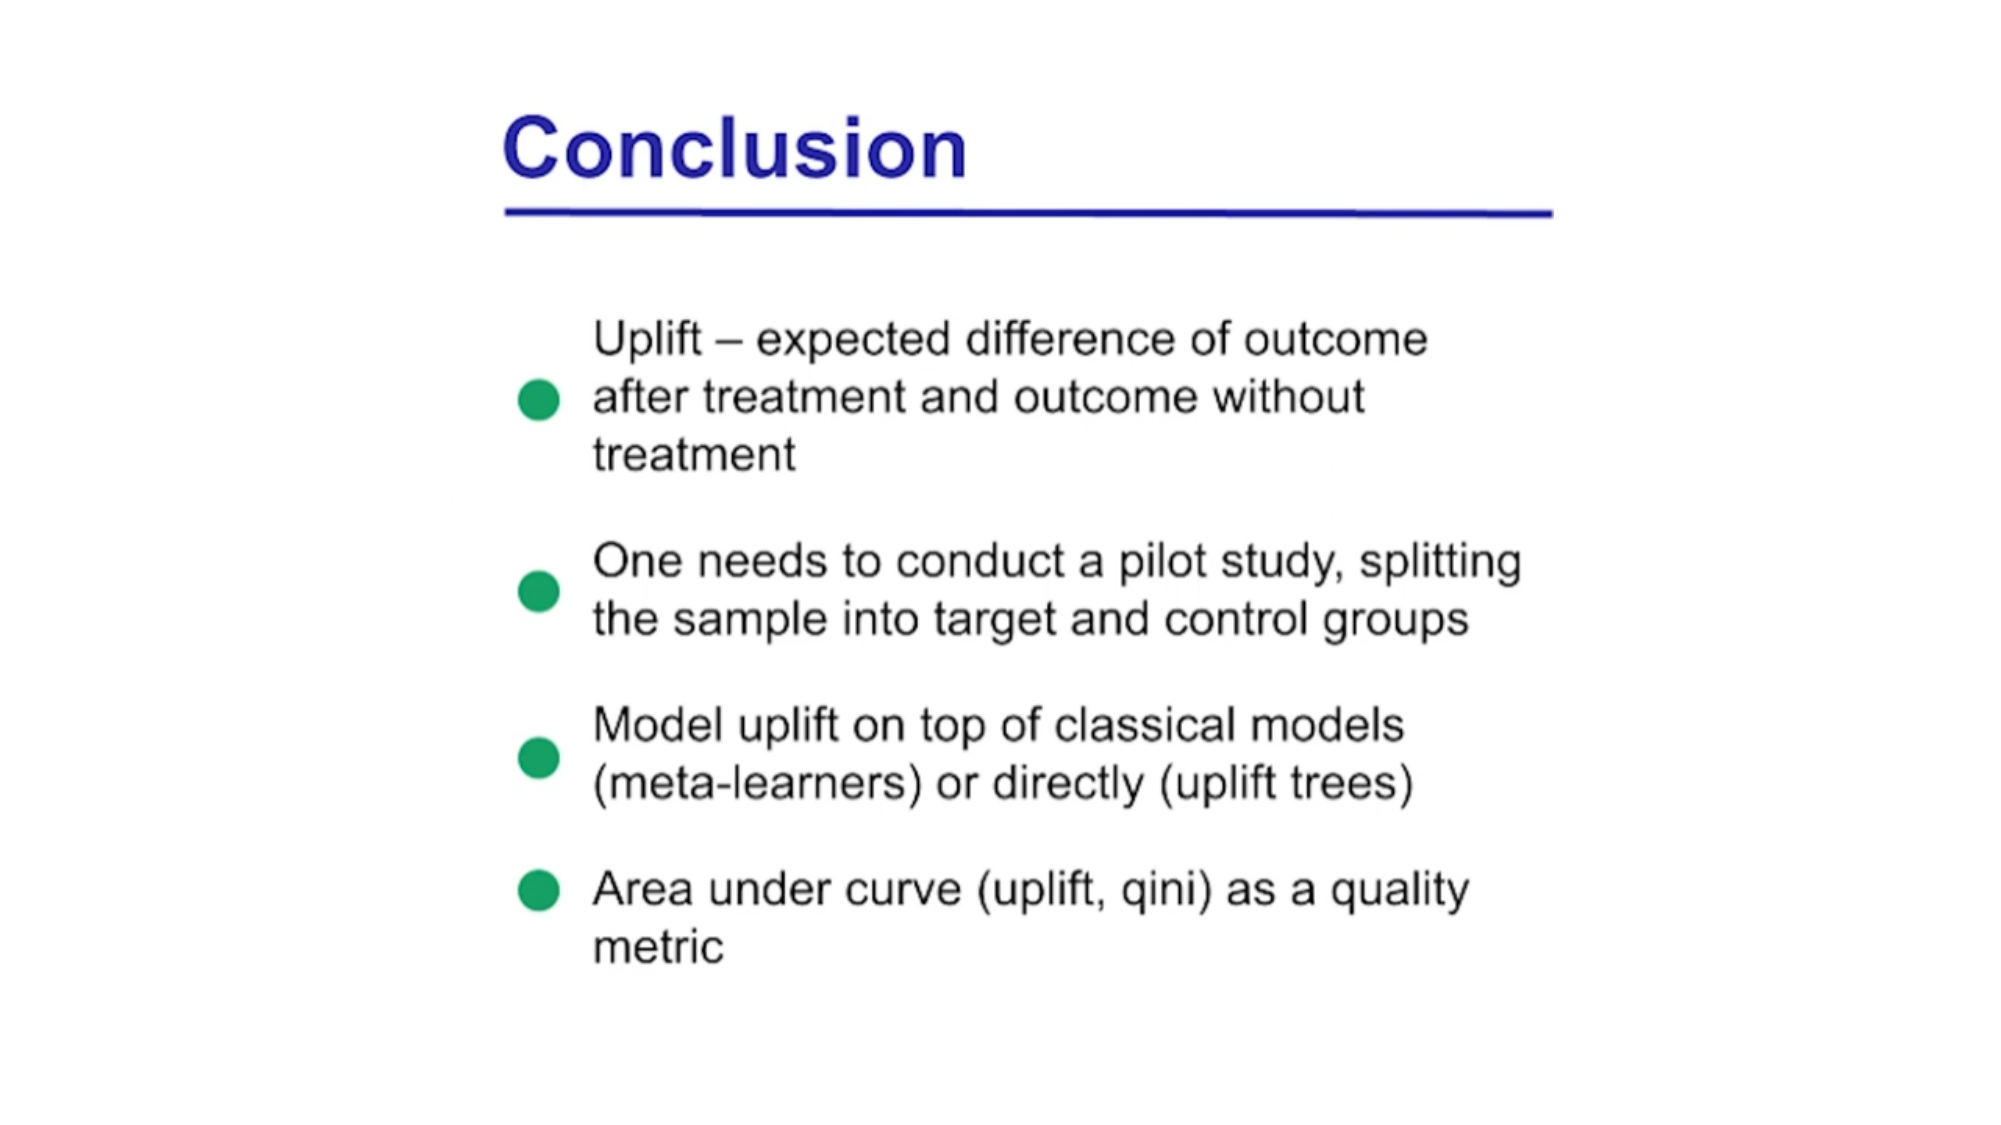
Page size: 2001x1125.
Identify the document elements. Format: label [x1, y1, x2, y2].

picture [445, 70, 1555, 1055]
